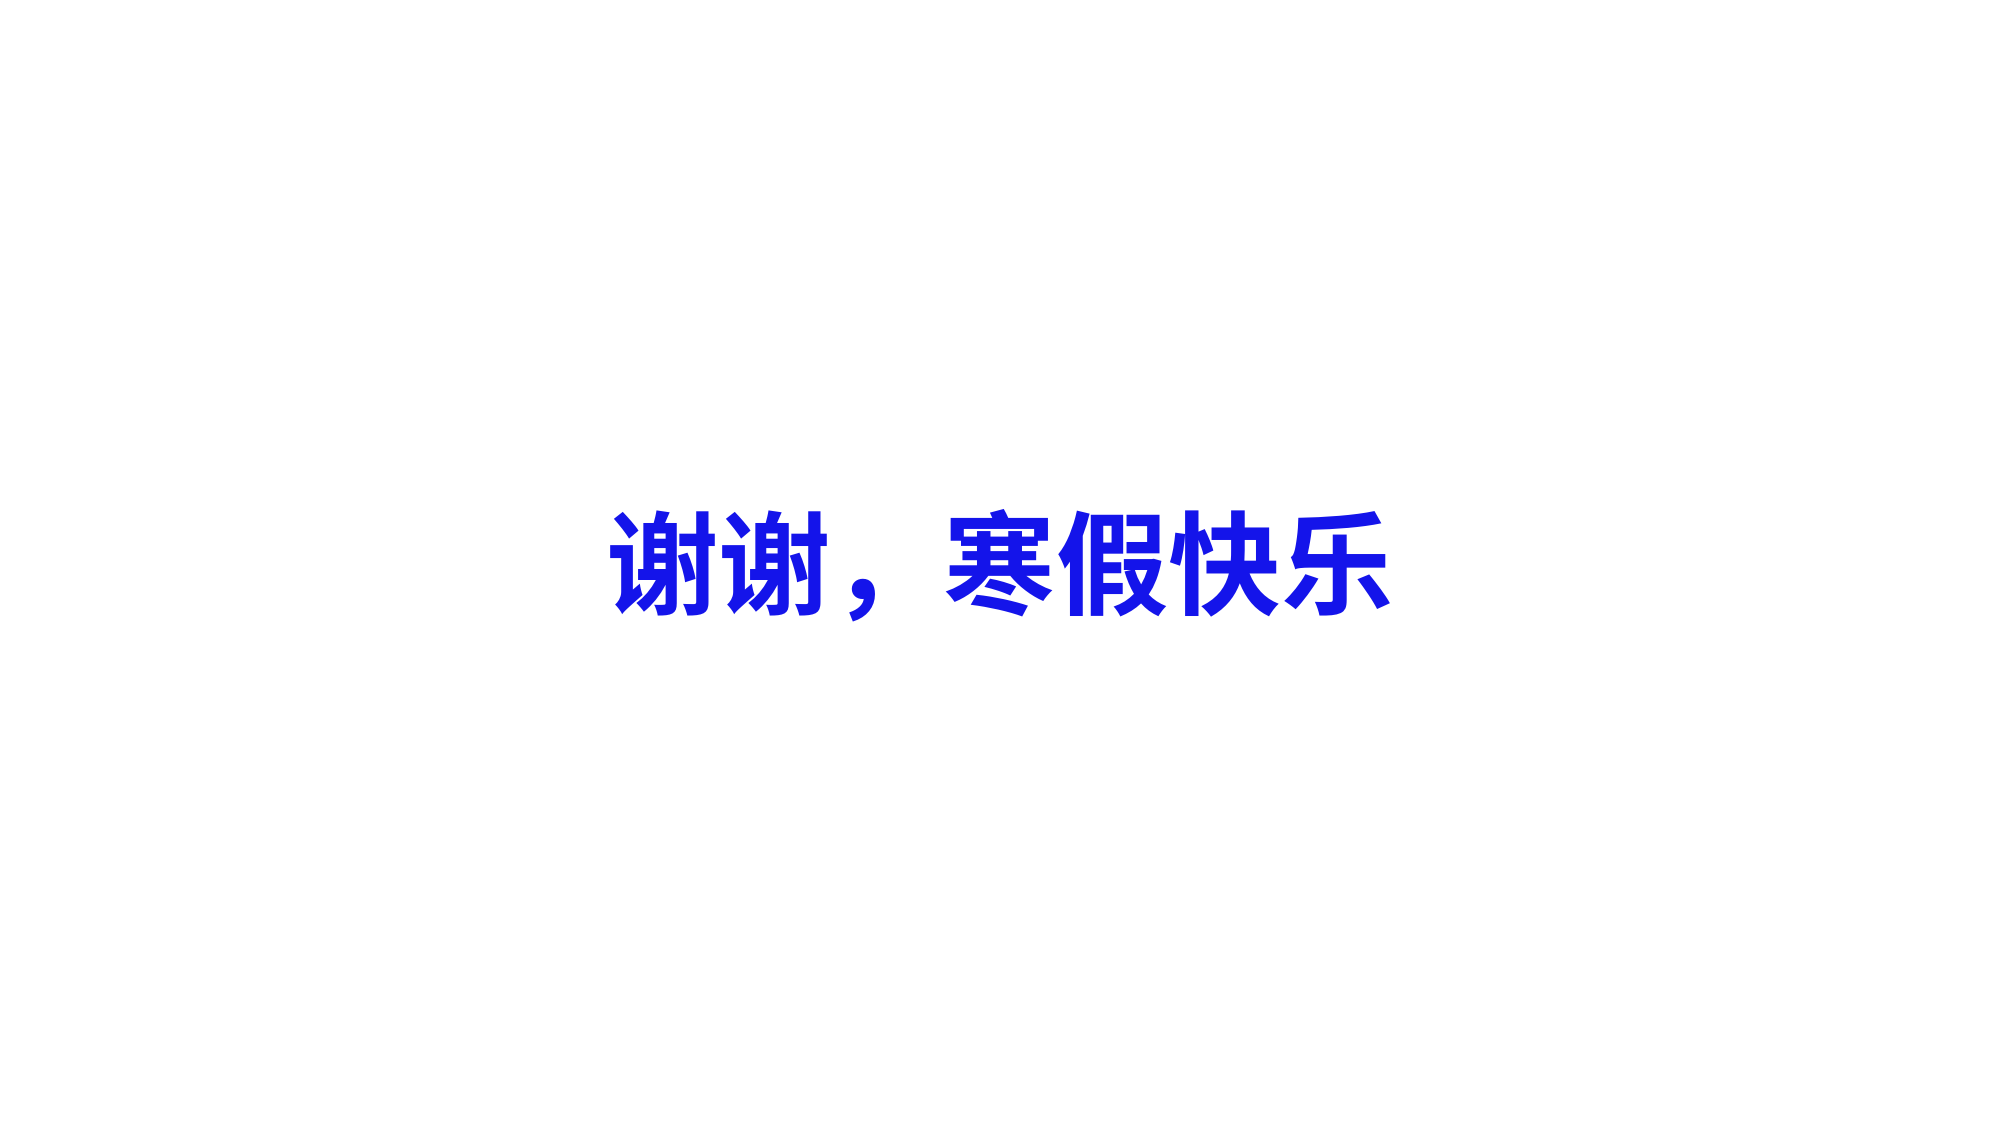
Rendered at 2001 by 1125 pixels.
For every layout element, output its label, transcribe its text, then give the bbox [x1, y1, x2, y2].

text_box 谢谢，寒假快乐 [591, 486, 1409, 637]
